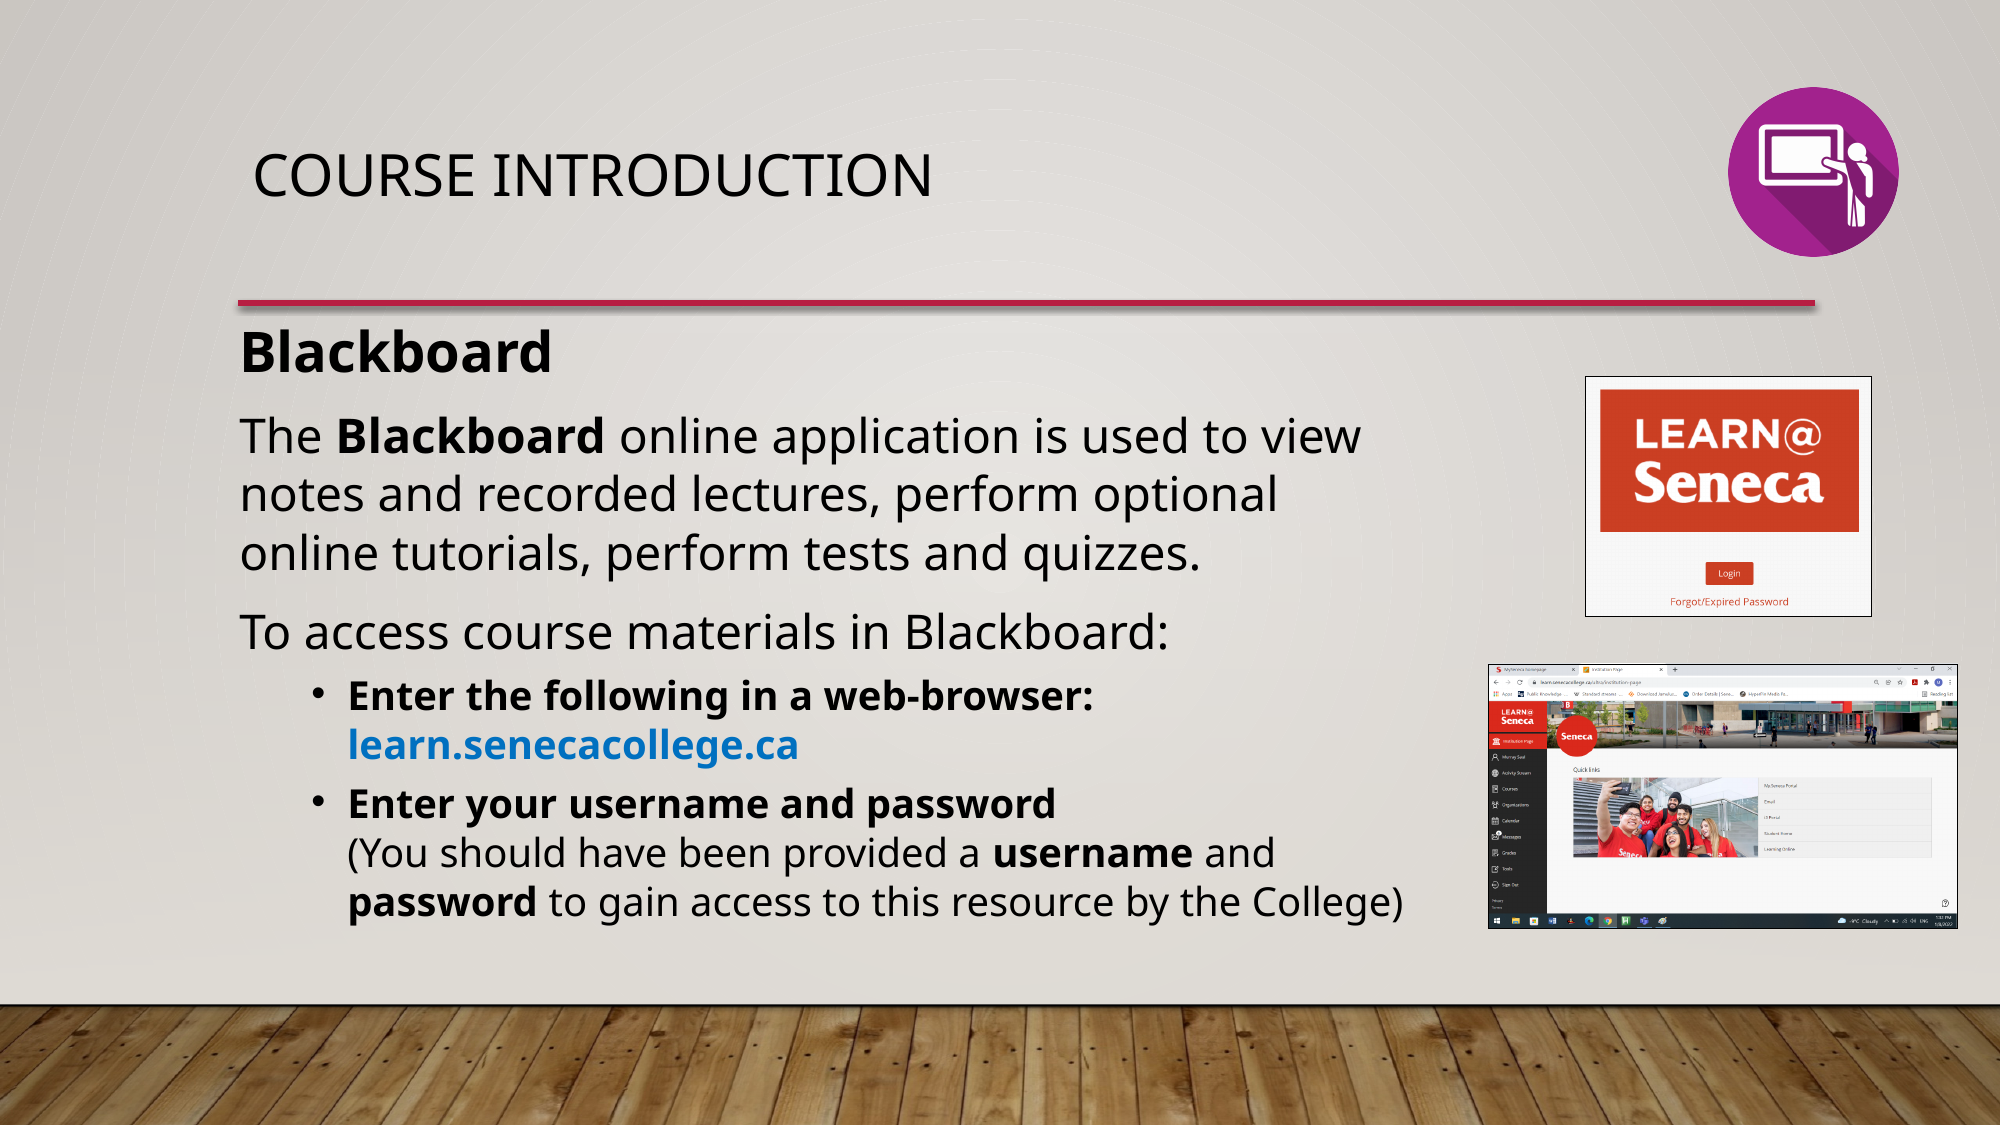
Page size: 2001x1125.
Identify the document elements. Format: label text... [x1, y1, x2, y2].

list Blackboard The Blackboard online application is used to view notes and recorded lectures, perform optional online tutorials, perform tests and quizzes. To access course materials in Blackboard: Enter the following in a web-browser: learn.senecacollege.ca Enter your username and password (You should have been provided a username and password to gain access to this resource by the College) [239, 318, 1418, 976]
picture [1487, 663, 1958, 929]
picture [0, 1007, 2000, 1125]
text_box Course Introduction [238, 131, 1814, 304]
picture [1727, 87, 1899, 258]
picture [1584, 376, 1872, 618]
